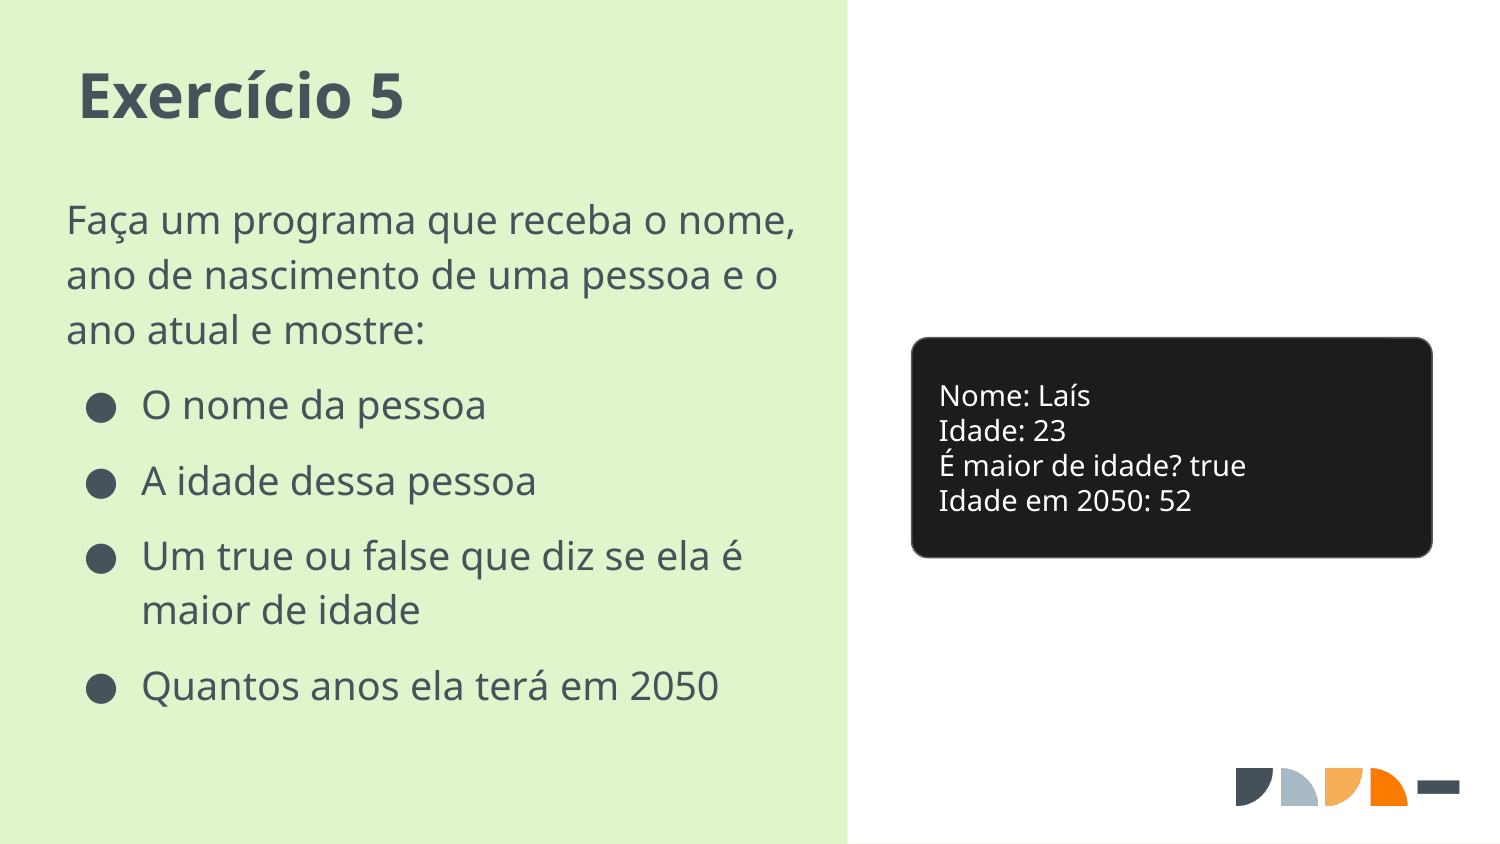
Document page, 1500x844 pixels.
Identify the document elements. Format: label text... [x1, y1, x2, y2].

subtitle Faça um programa que receba o nome, ano de nascimento de uma pessoa e o ano atual e mostre: O nome da pessoa A idade dessa pessoa Um true ou false que diz se ela é maior de idade Quantos anos ela terá em 2050 [51, 173, 820, 762]
title Exercício 5 [62, 13, 709, 174]
text_box Nome: Laís Idade: 23 É maior de idade? true Idade em 2050: 52 [911, 337, 1433, 558]
picture [1236, 768, 1460, 806]
